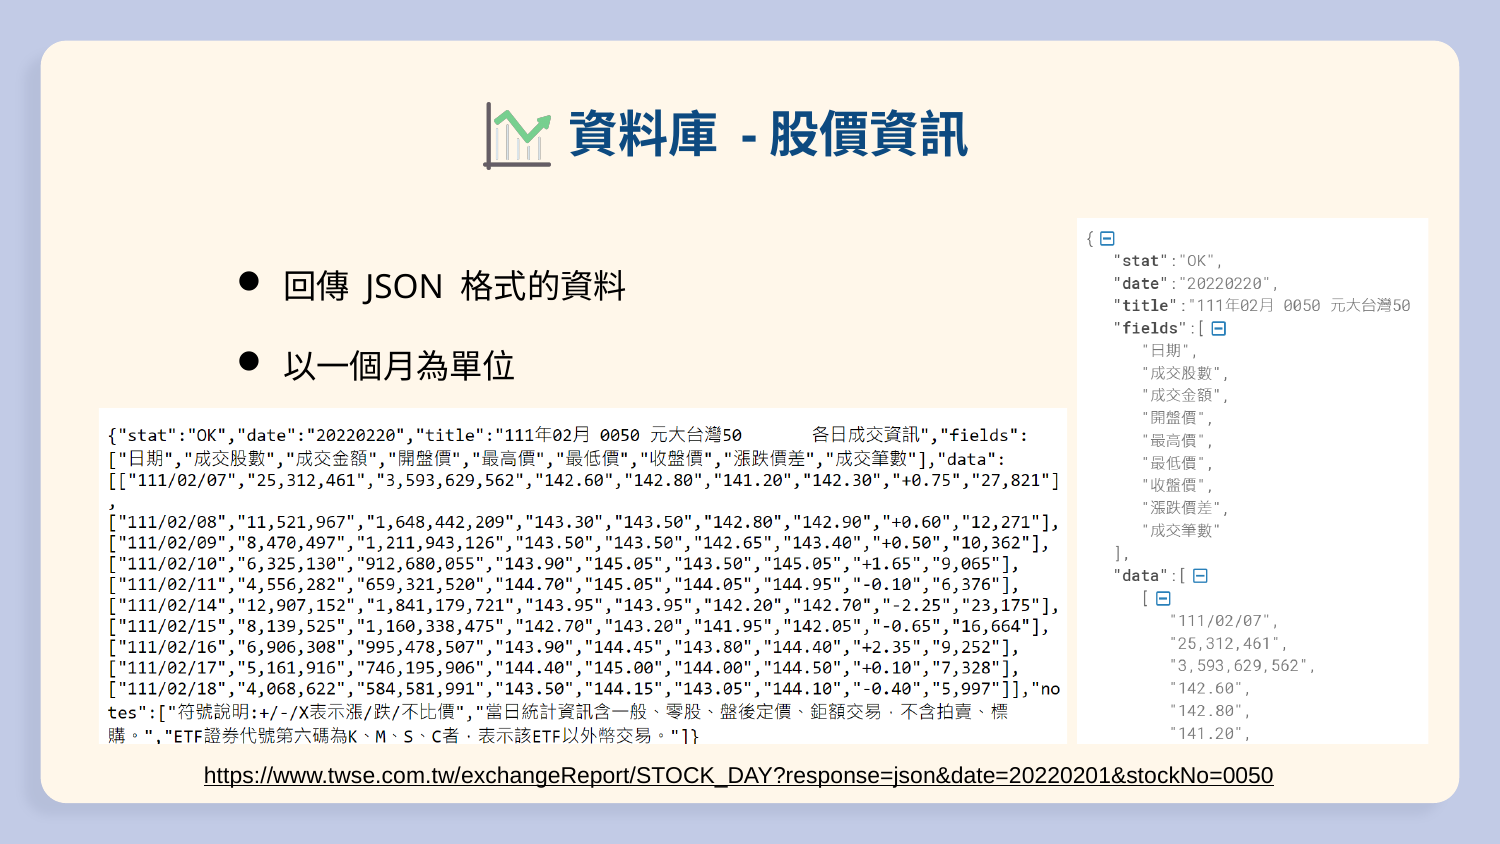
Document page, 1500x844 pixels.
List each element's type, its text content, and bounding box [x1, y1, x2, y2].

text_box https://www.twse.com.tw/exchangeReport/STOCK_DAY?response=json&date=20220201&stockNo=0050 [189, 753, 1290, 796]
picture [1076, 218, 1429, 744]
picture [483, 102, 551, 170]
text_box 回傳 JSON 格式的資料 以一個月為單位 [221, 218, 1074, 393]
picture [98, 408, 1068, 744]
title 資料庫 -股價資訊 [135, 68, 1402, 163]
